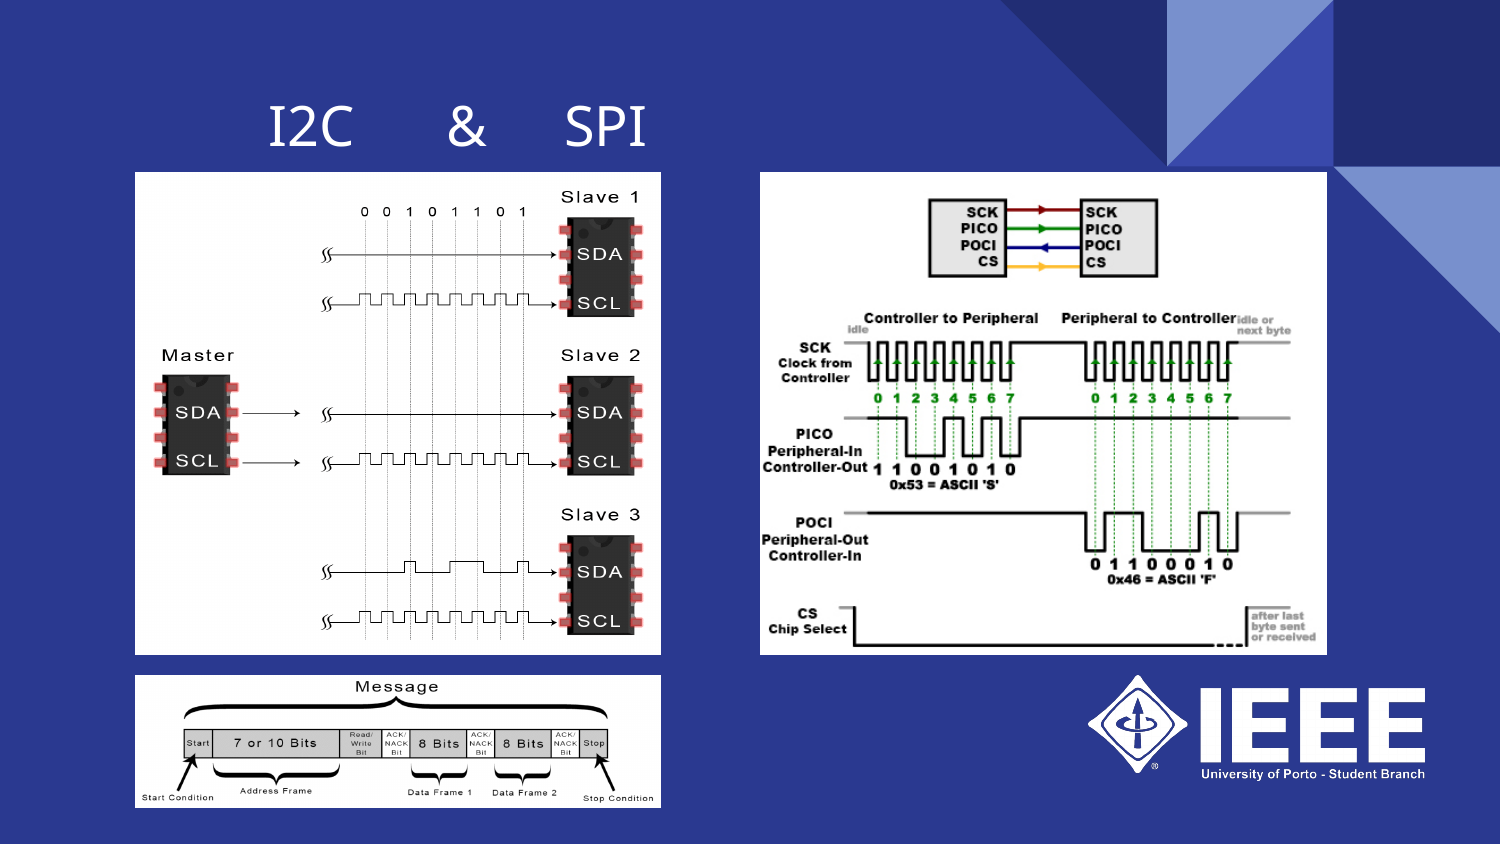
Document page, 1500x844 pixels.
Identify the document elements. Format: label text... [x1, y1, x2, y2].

picture [135, 674, 662, 809]
title I2C & SPI [75, 34, 1425, 173]
picture [759, 172, 1327, 655]
picture [135, 172, 662, 655]
picture [1088, 674, 1425, 782]
